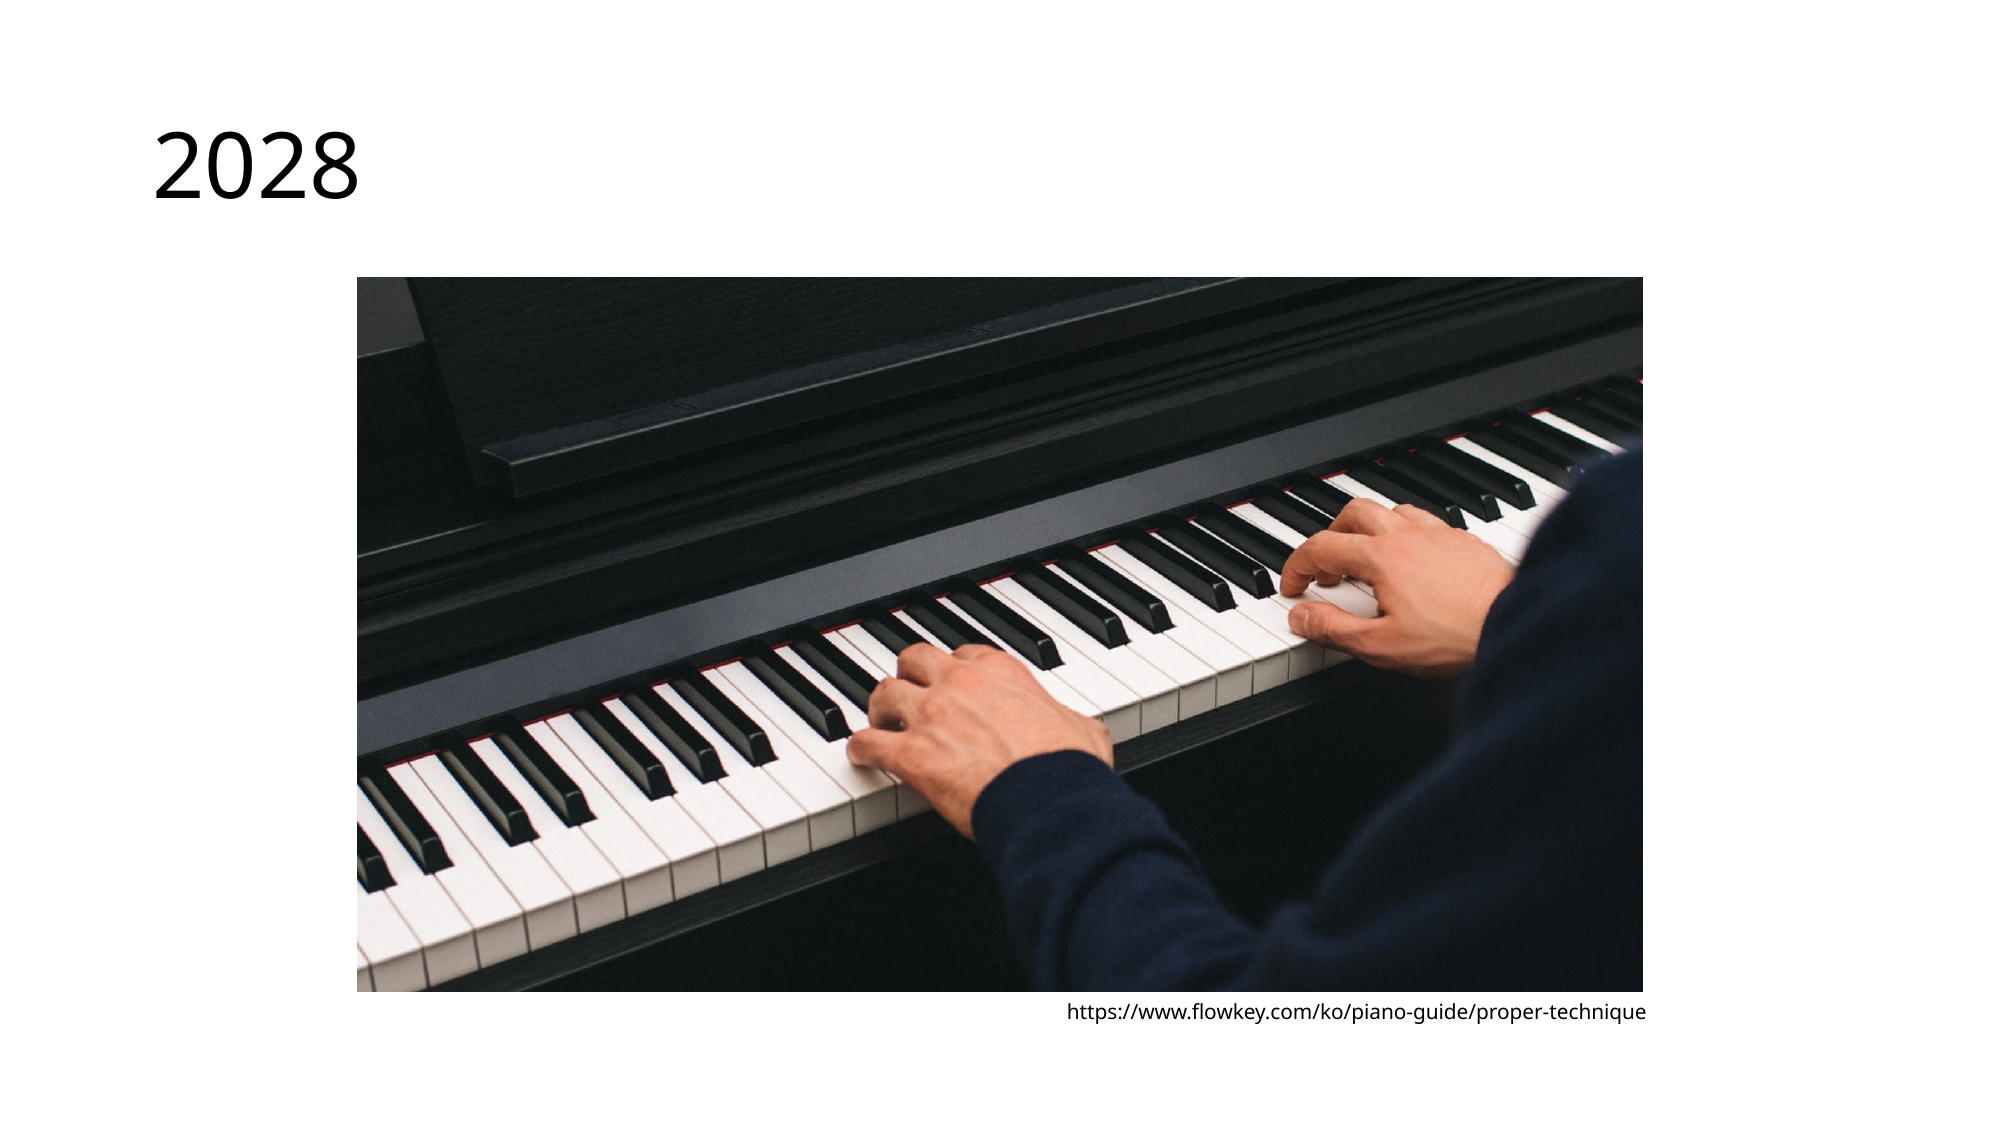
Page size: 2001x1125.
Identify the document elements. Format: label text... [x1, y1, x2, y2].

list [357, 277, 1643, 992]
text_box https://www.flowkey.com/ko/piano-guide/proper-technique [1052, 991, 1662, 1031]
title 2028 [137, 59, 1863, 278]
